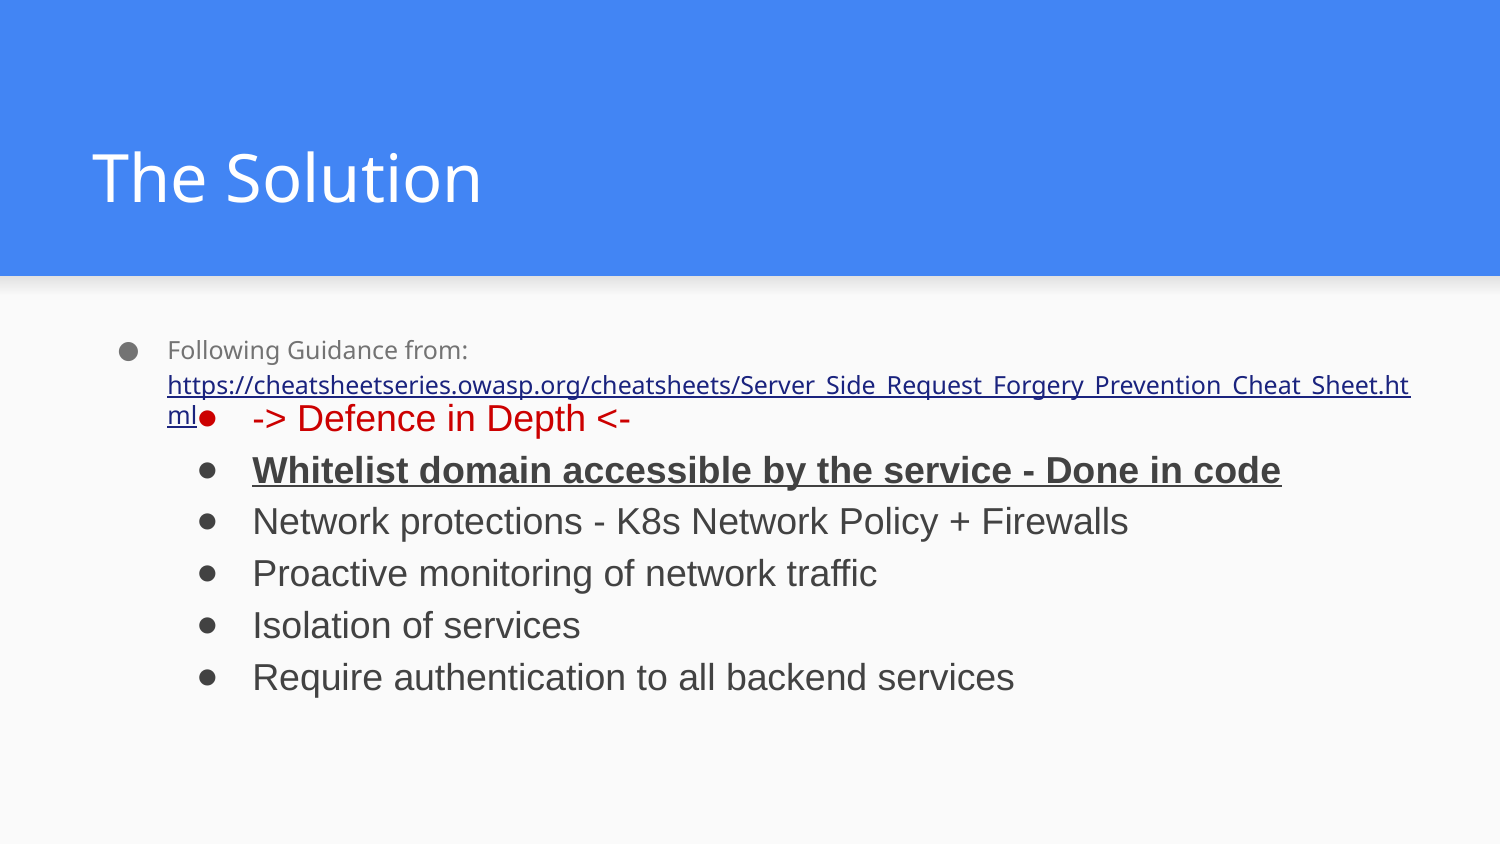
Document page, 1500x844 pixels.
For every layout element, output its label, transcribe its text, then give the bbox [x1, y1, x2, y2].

list Following Guidance from: https://cheatsheetseries.owasp.org/cheatsheets/Server_Side_Request_Forgery_Prevention_Cheat_Sheet.html [77, 314, 1427, 760]
title The Solution [77, 121, 1427, 248]
text_box -> Defence in Depth <- Whitelist domain accessible by the service - Done in code Network protections - K8s Network Policy + Firewalls Proactive monitoring of network traffic Isolation of services Require authentication to all backend services [162, 372, 1361, 713]
